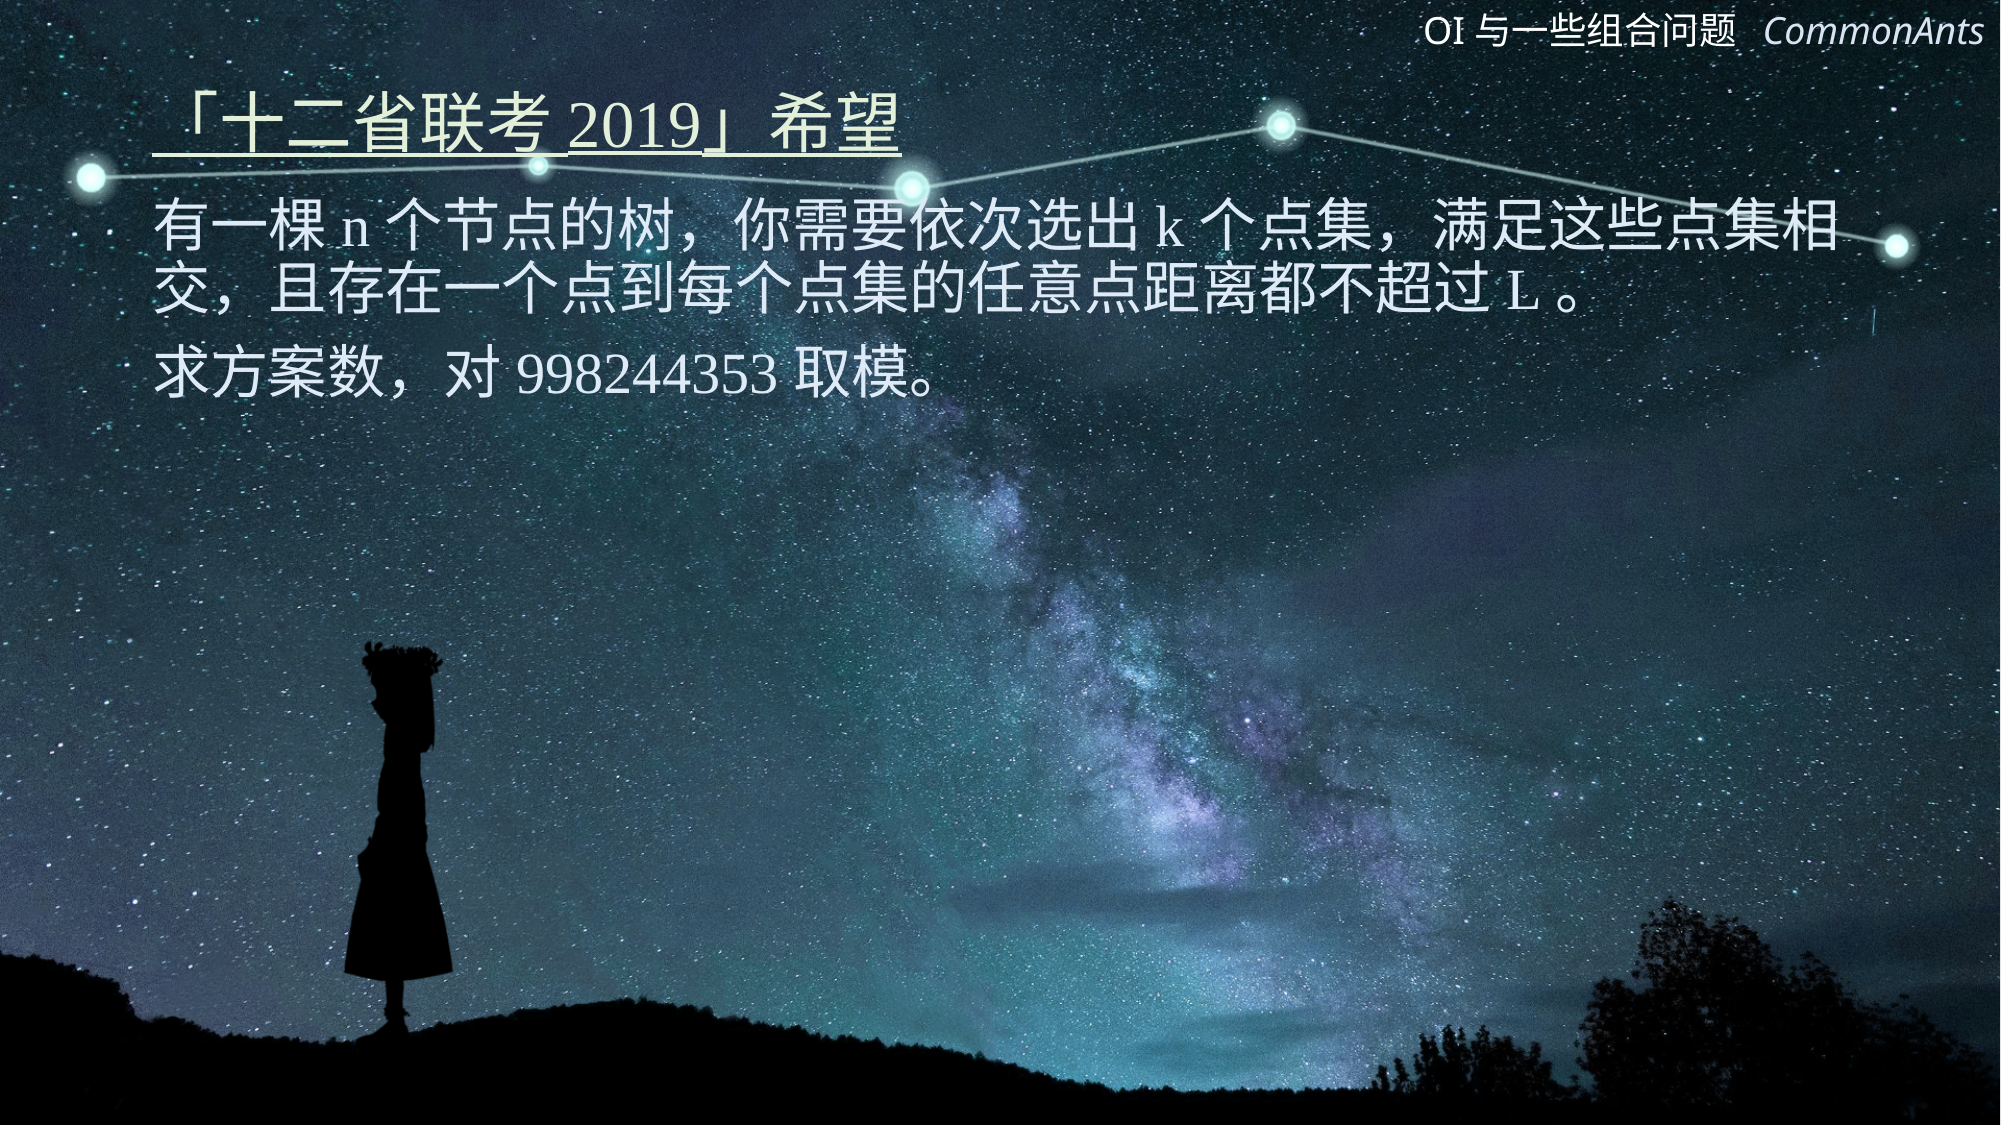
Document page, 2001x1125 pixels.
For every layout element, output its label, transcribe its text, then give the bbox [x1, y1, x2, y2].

list 有一棵n个节点的树，你需要依次选出k个点集，满足这些点集相交，且存在一个点到每个点集的任意点距离都不超过L。 求方案数，对998244353取模。 [137, 188, 1863, 1111]
title 「十二省联考 2019」希望 [137, 59, 1863, 188]
picture [0, 0, 2001, 1125]
